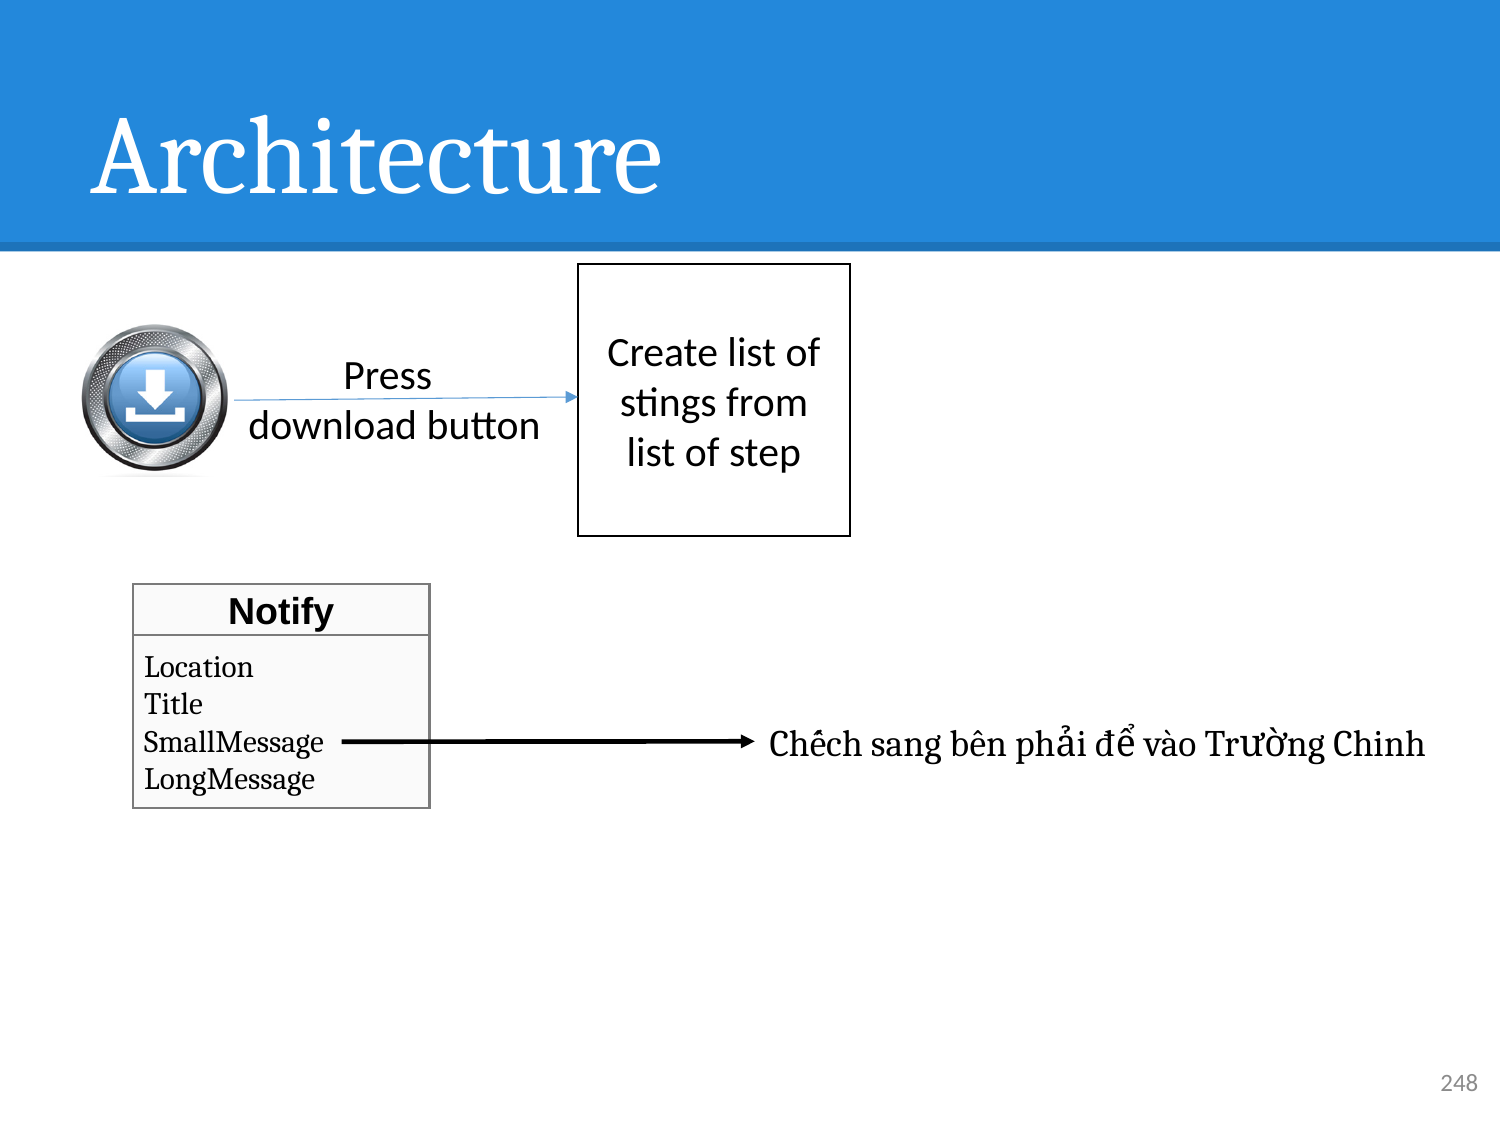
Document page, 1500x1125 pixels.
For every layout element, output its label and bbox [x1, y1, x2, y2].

slide_number [1403, 1038, 1494, 1125]
title [75, 45, 1425, 233]
text_box [132, 584, 746, 809]
text_box [754, 711, 1442, 772]
picture [74, 324, 235, 477]
text_box [234, 263, 851, 537]
